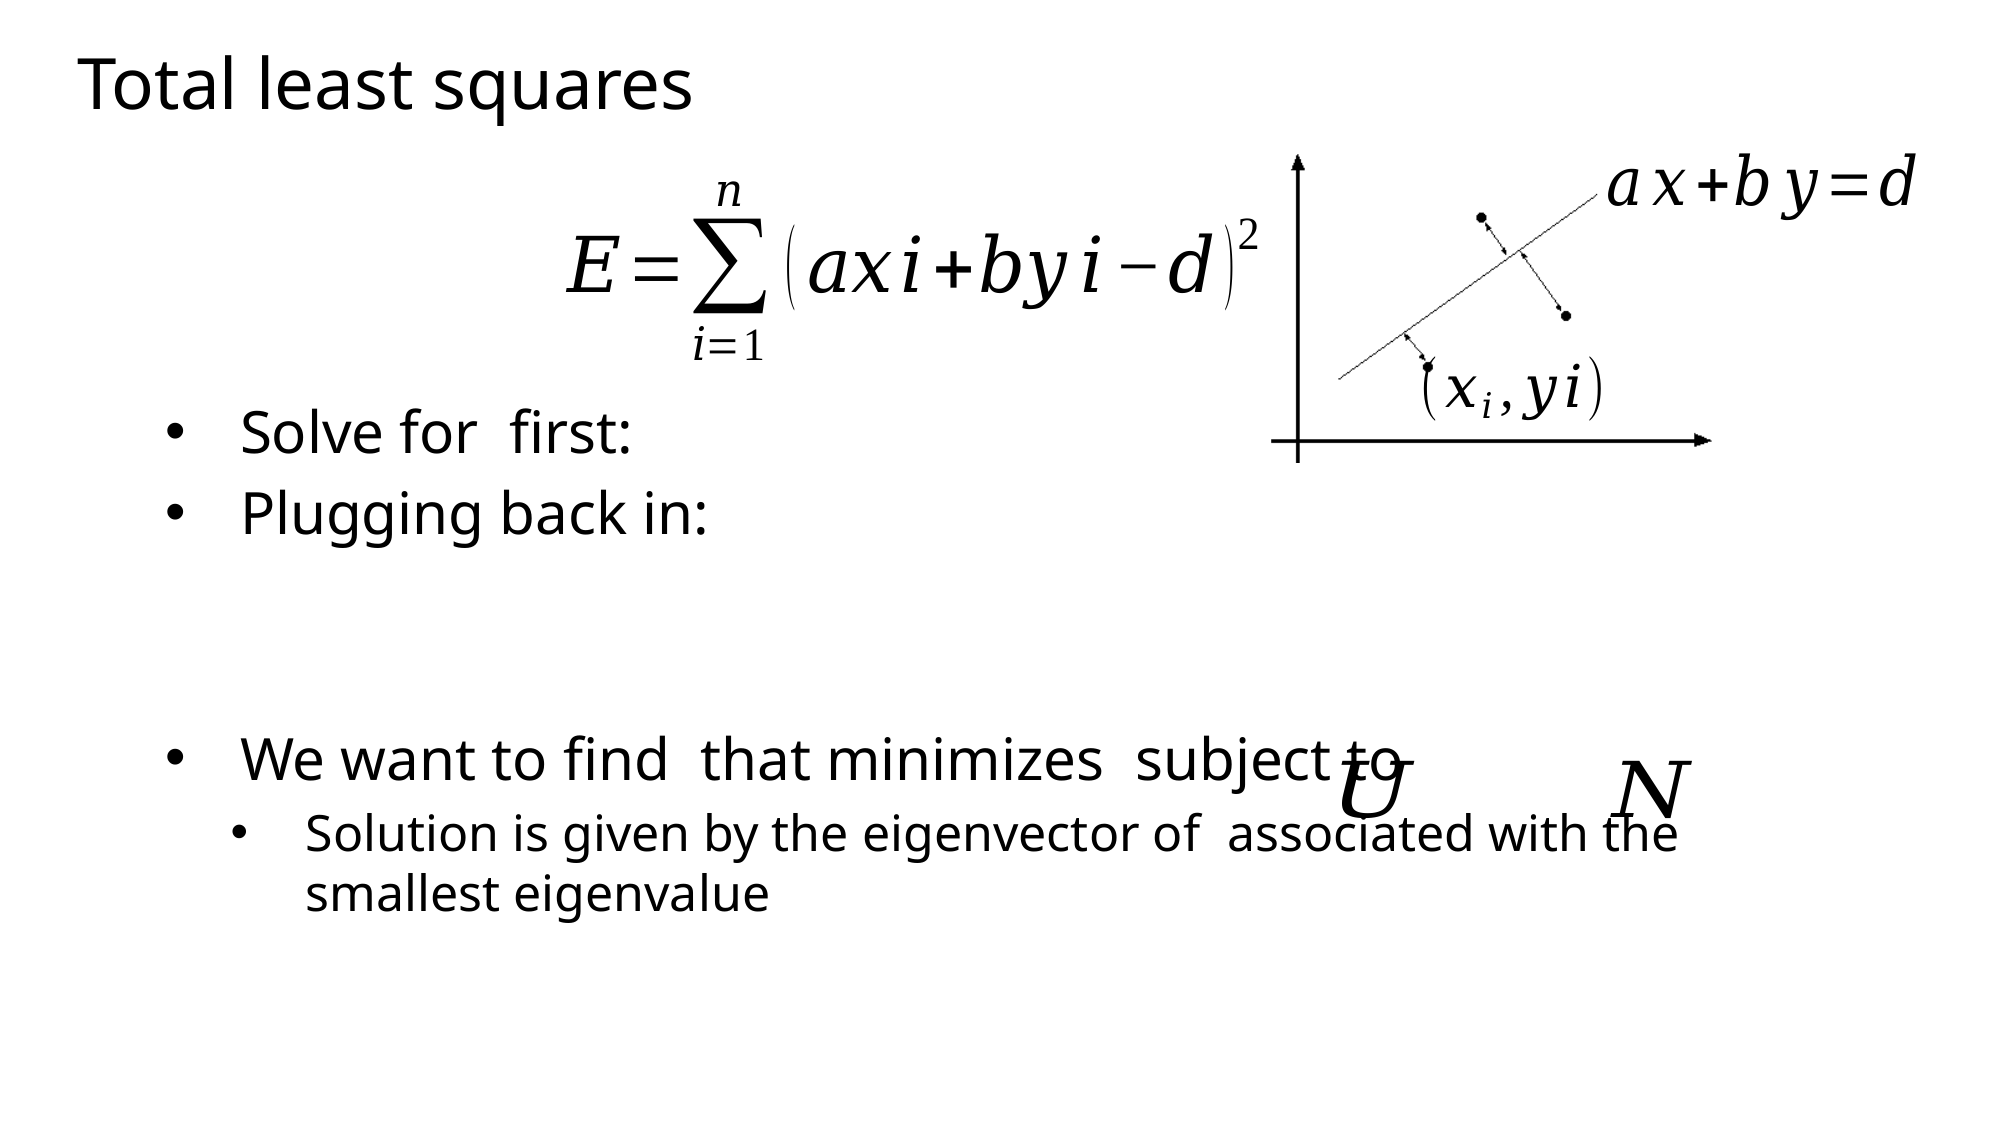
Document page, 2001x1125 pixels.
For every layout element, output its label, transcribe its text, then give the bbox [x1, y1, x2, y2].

title Total least squares [62, 12, 1951, 151]
picture [1270, 153, 1713, 463]
